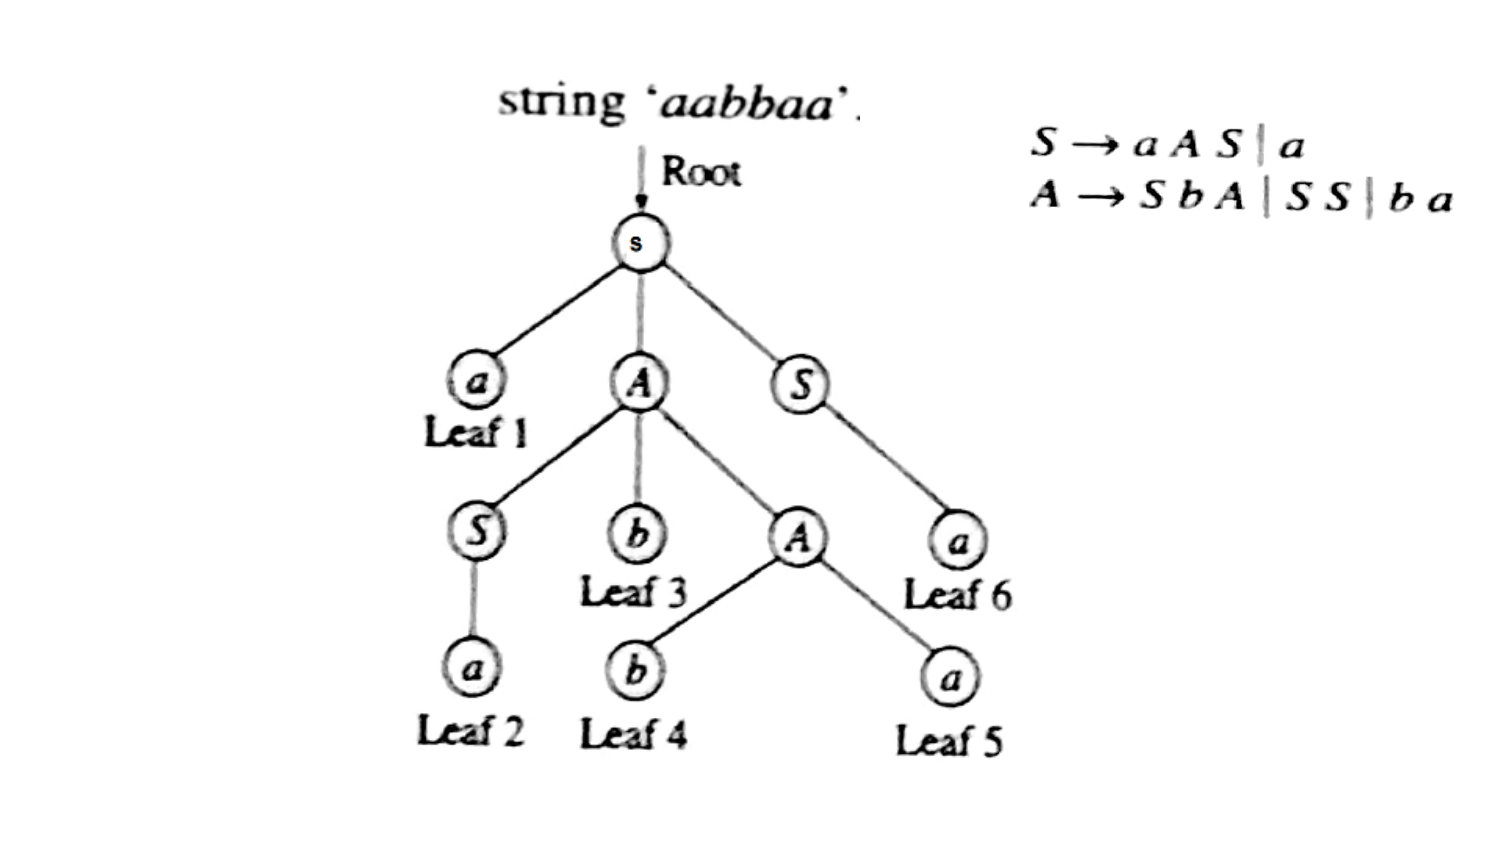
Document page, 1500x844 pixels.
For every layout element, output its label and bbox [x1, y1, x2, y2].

picture [356, 61, 1500, 768]
